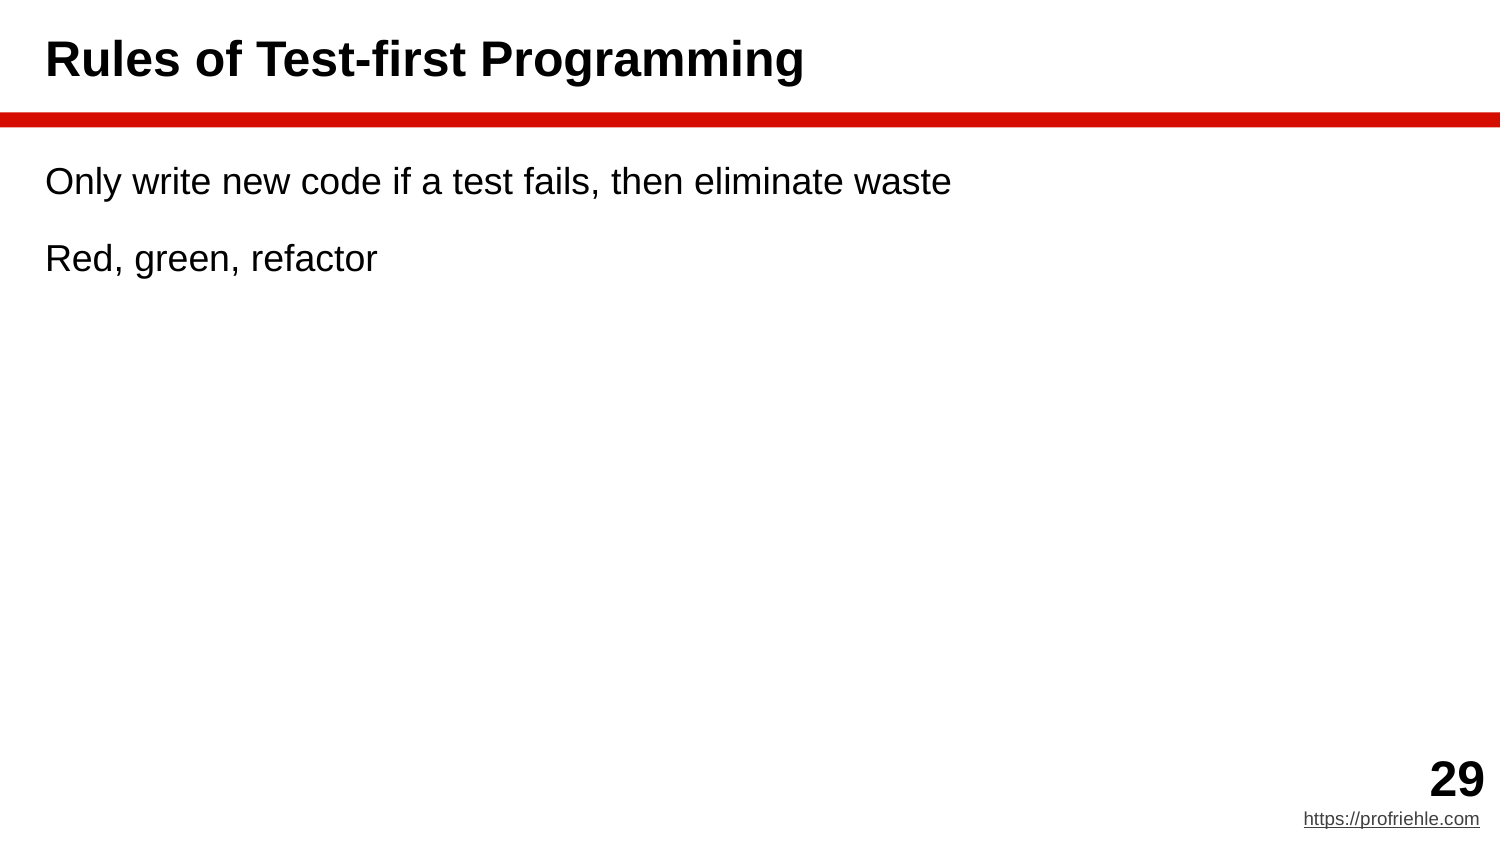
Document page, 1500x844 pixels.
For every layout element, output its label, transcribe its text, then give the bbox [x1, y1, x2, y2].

title Rules of Test-first Programming [0, 0, 1500, 113]
slide_number ‹#› https://profriehle.com [1200, 724, 1500, 844]
list Only write new code if a test fails, then eliminate waste Red, green, refactor [45, 150, 1455, 825]
